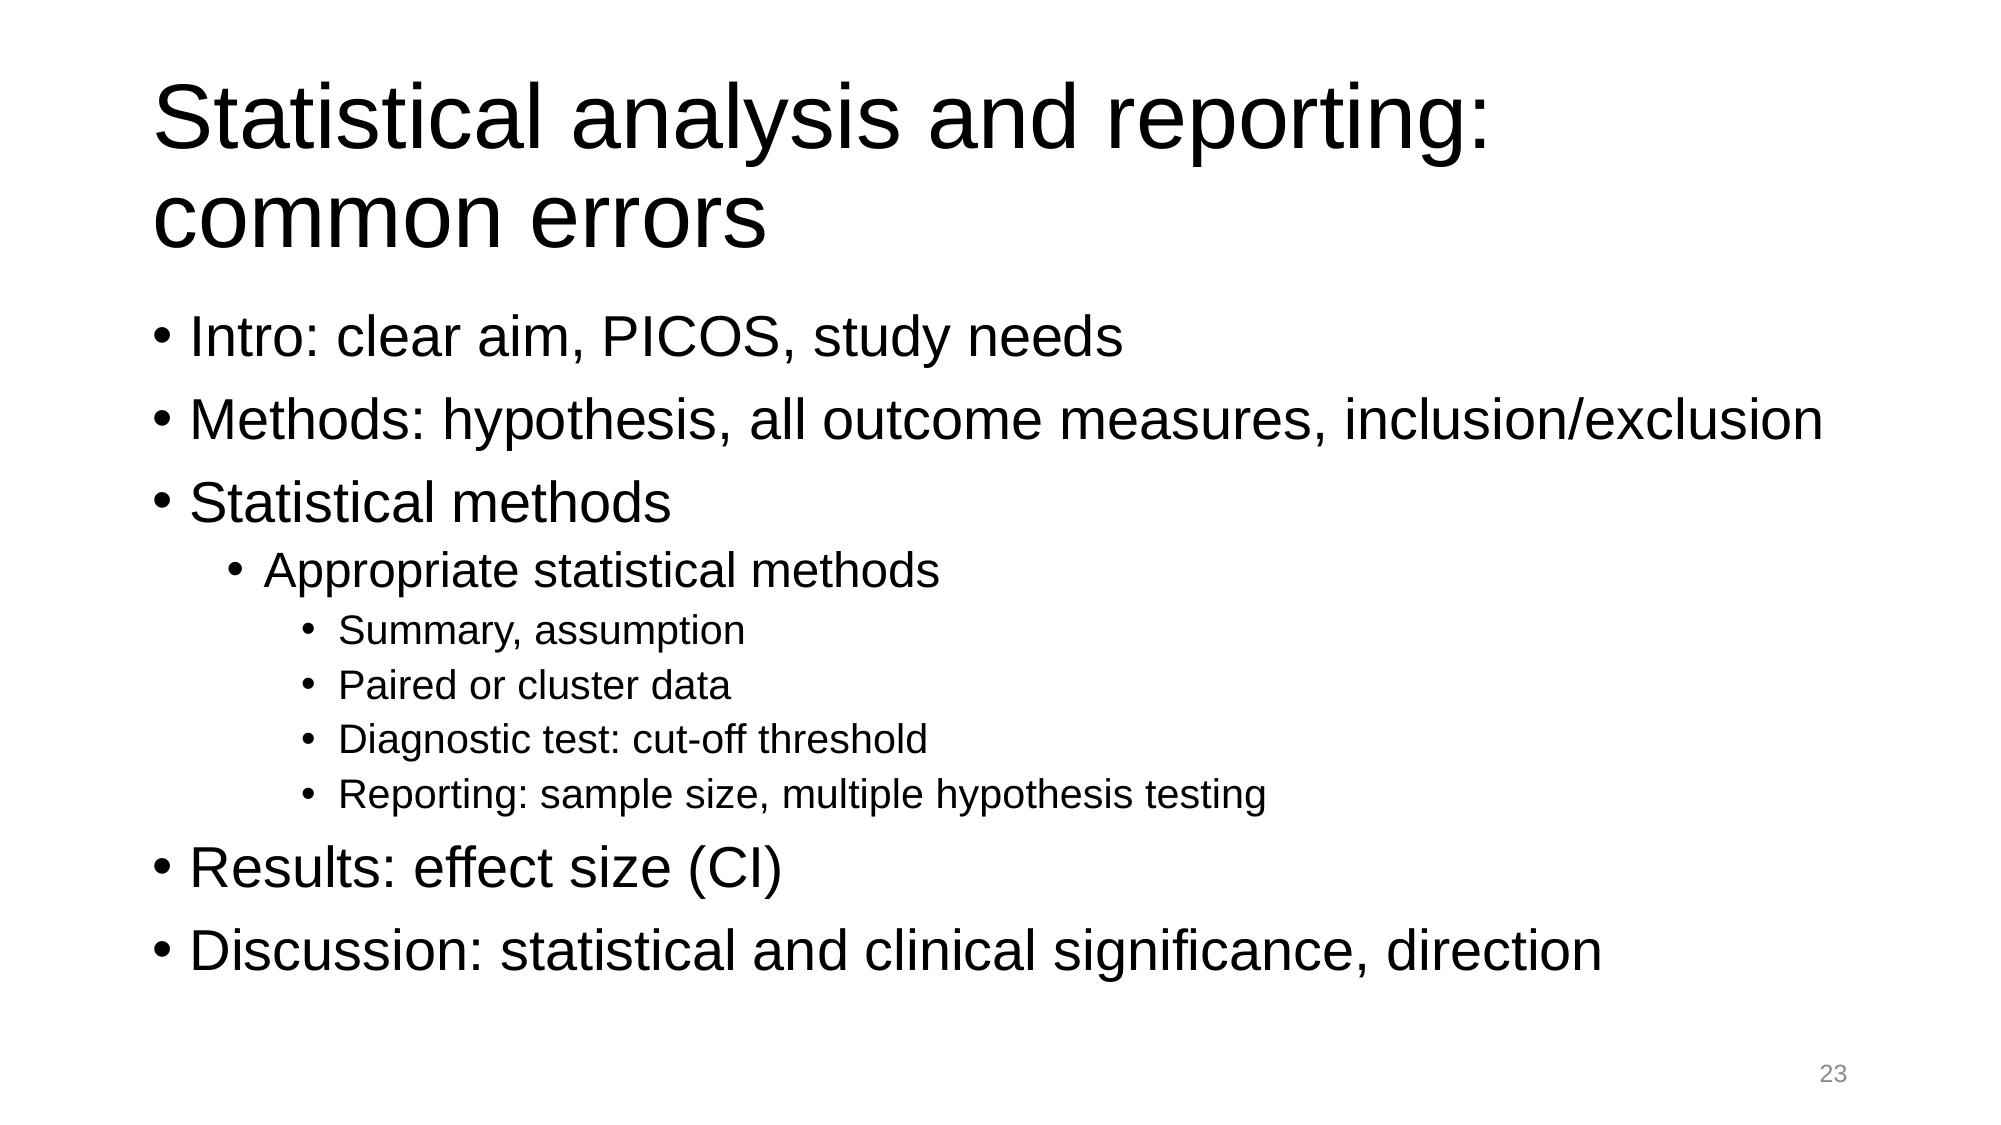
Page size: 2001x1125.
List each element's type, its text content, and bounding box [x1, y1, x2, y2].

list Intro: clear aim, PICOS, study needs Methods: hypothesis, all outcome measures, inclusion/exclusion Statistical methods Appropriate statistical methods Summary, assumption Paired or cluster data Diagnostic test: cut-off threshold Reporting: sample size, multiple hypothesis testing Results: effect size (CI) Discussion: statistical and clinical significance, direction [137, 299, 1863, 1014]
slide_number 23 [1412, 1042, 1863, 1103]
title Statistical analysis and reporting: common errors [137, 59, 1863, 278]
